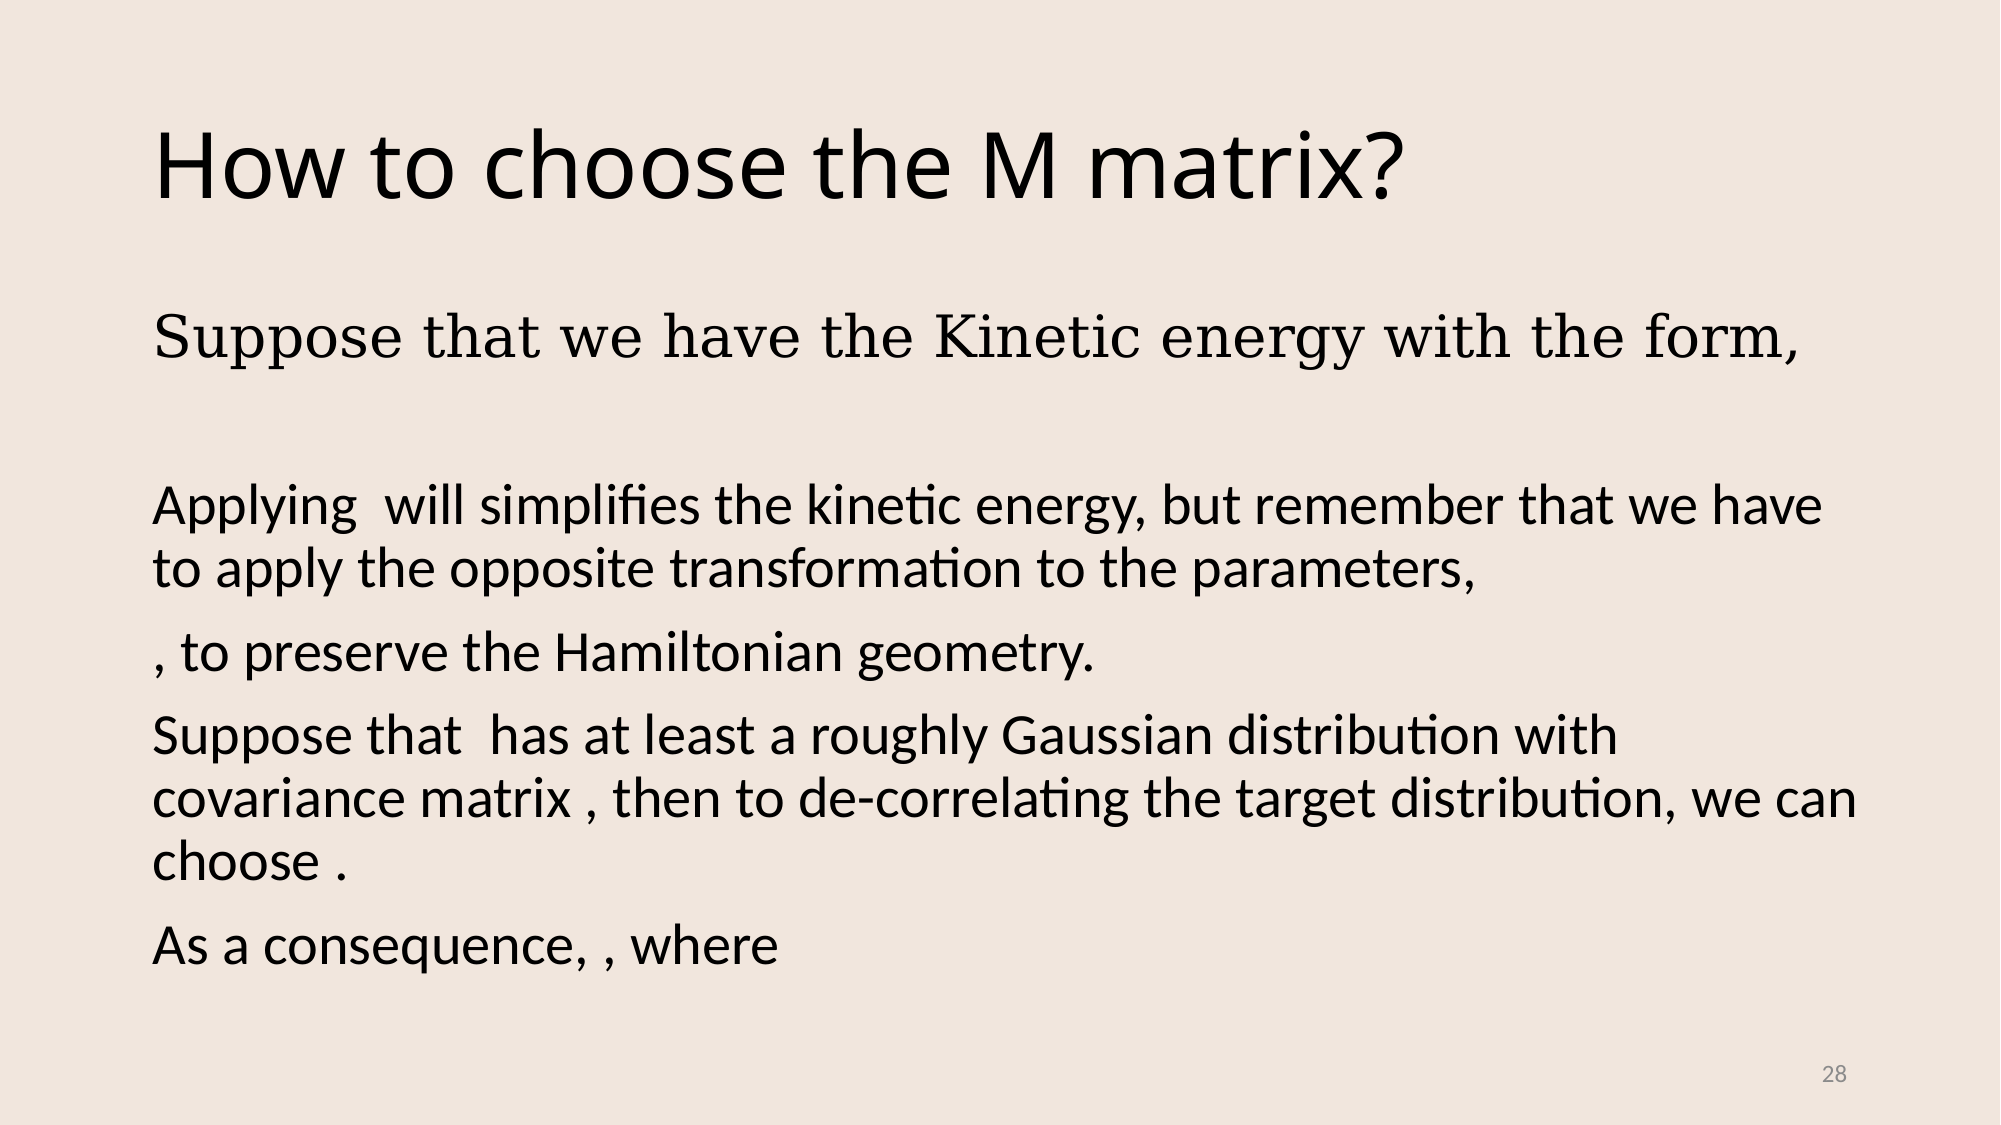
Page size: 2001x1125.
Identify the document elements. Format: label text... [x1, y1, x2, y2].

slide_number 28 [1412, 1042, 1863, 1103]
title How to choose the M matrix? [137, 59, 1863, 278]
